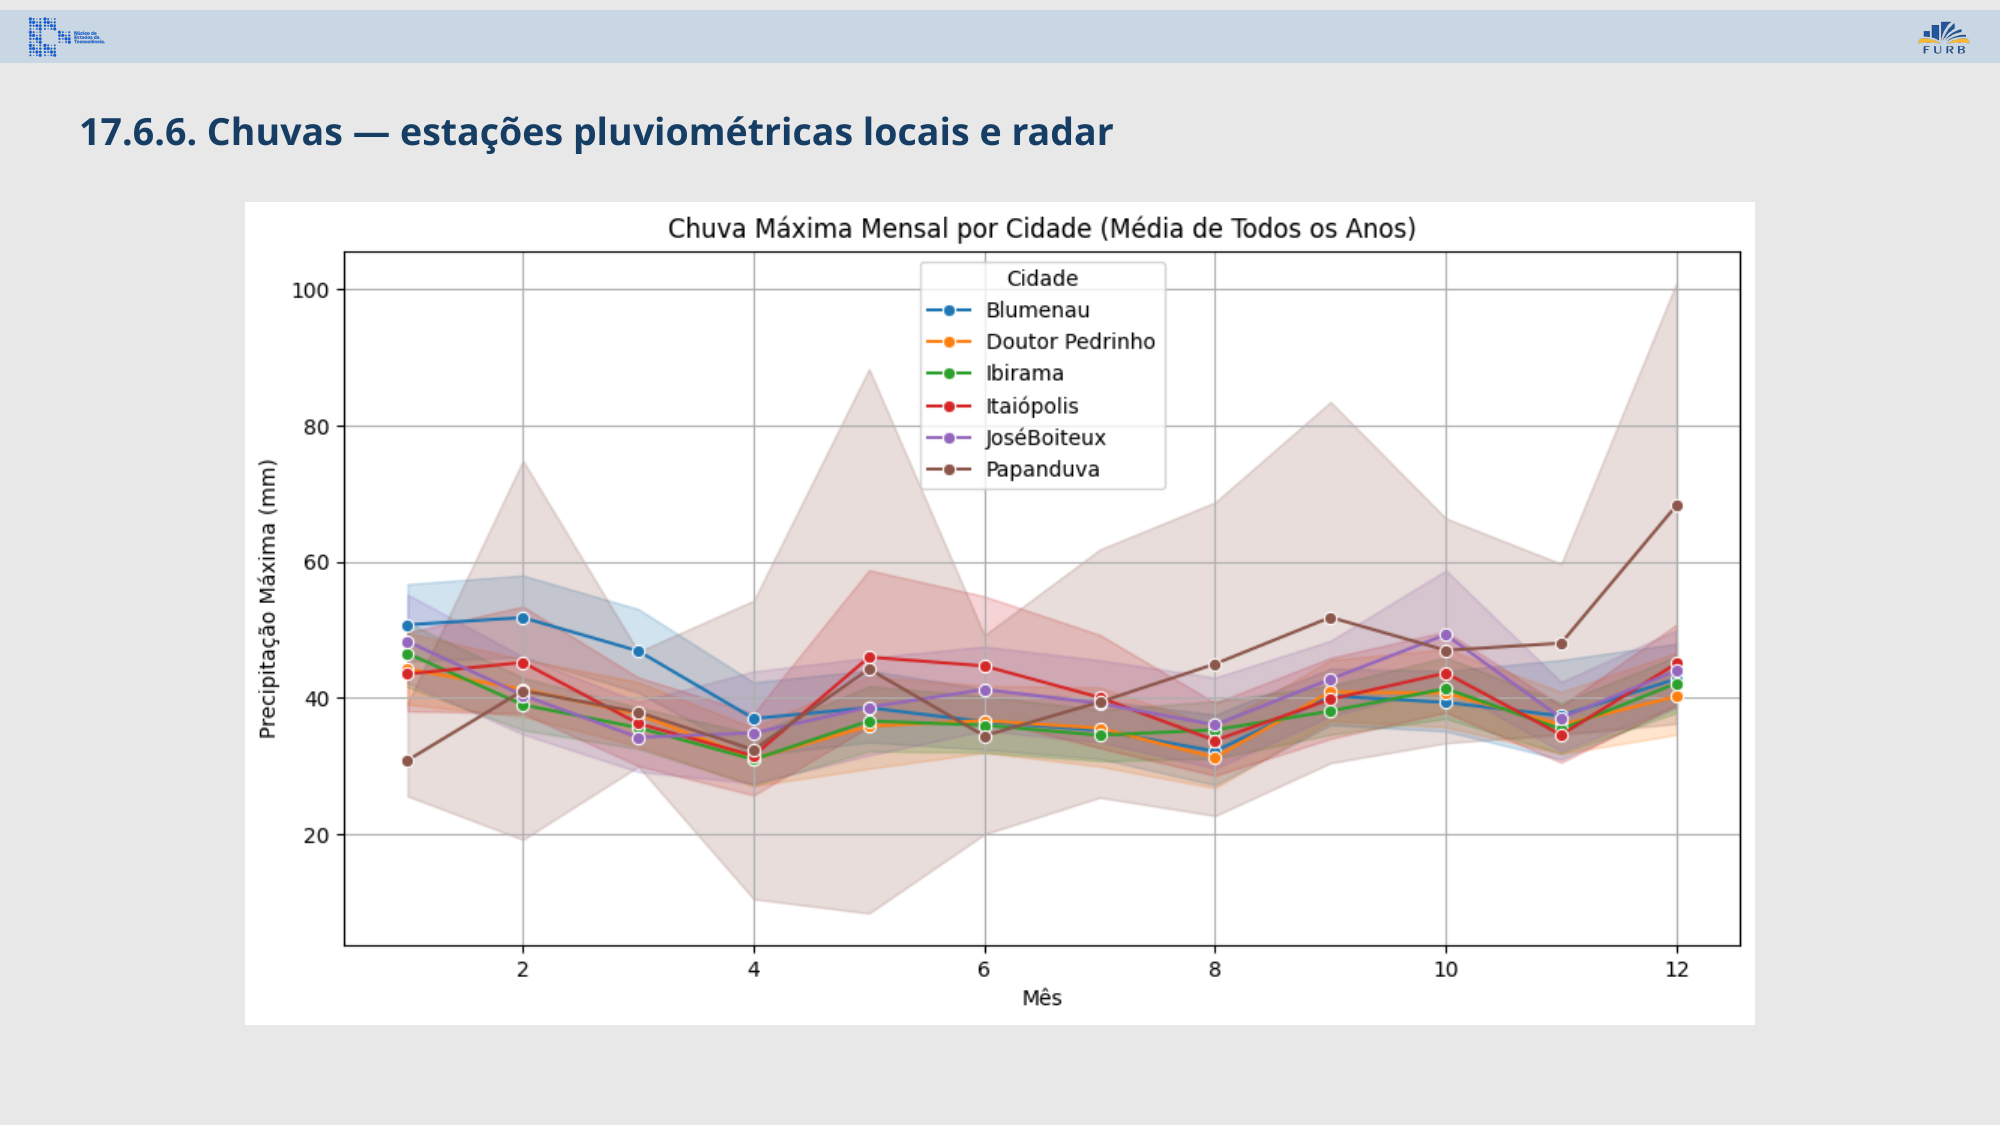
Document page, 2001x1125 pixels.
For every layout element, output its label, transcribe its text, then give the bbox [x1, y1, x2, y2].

text_box 17.6.6. Chuvas — estações pluviométricas locais e radar [64, 100, 1225, 161]
picture [244, 201, 1755, 1025]
picture [0, 10, 2000, 63]
